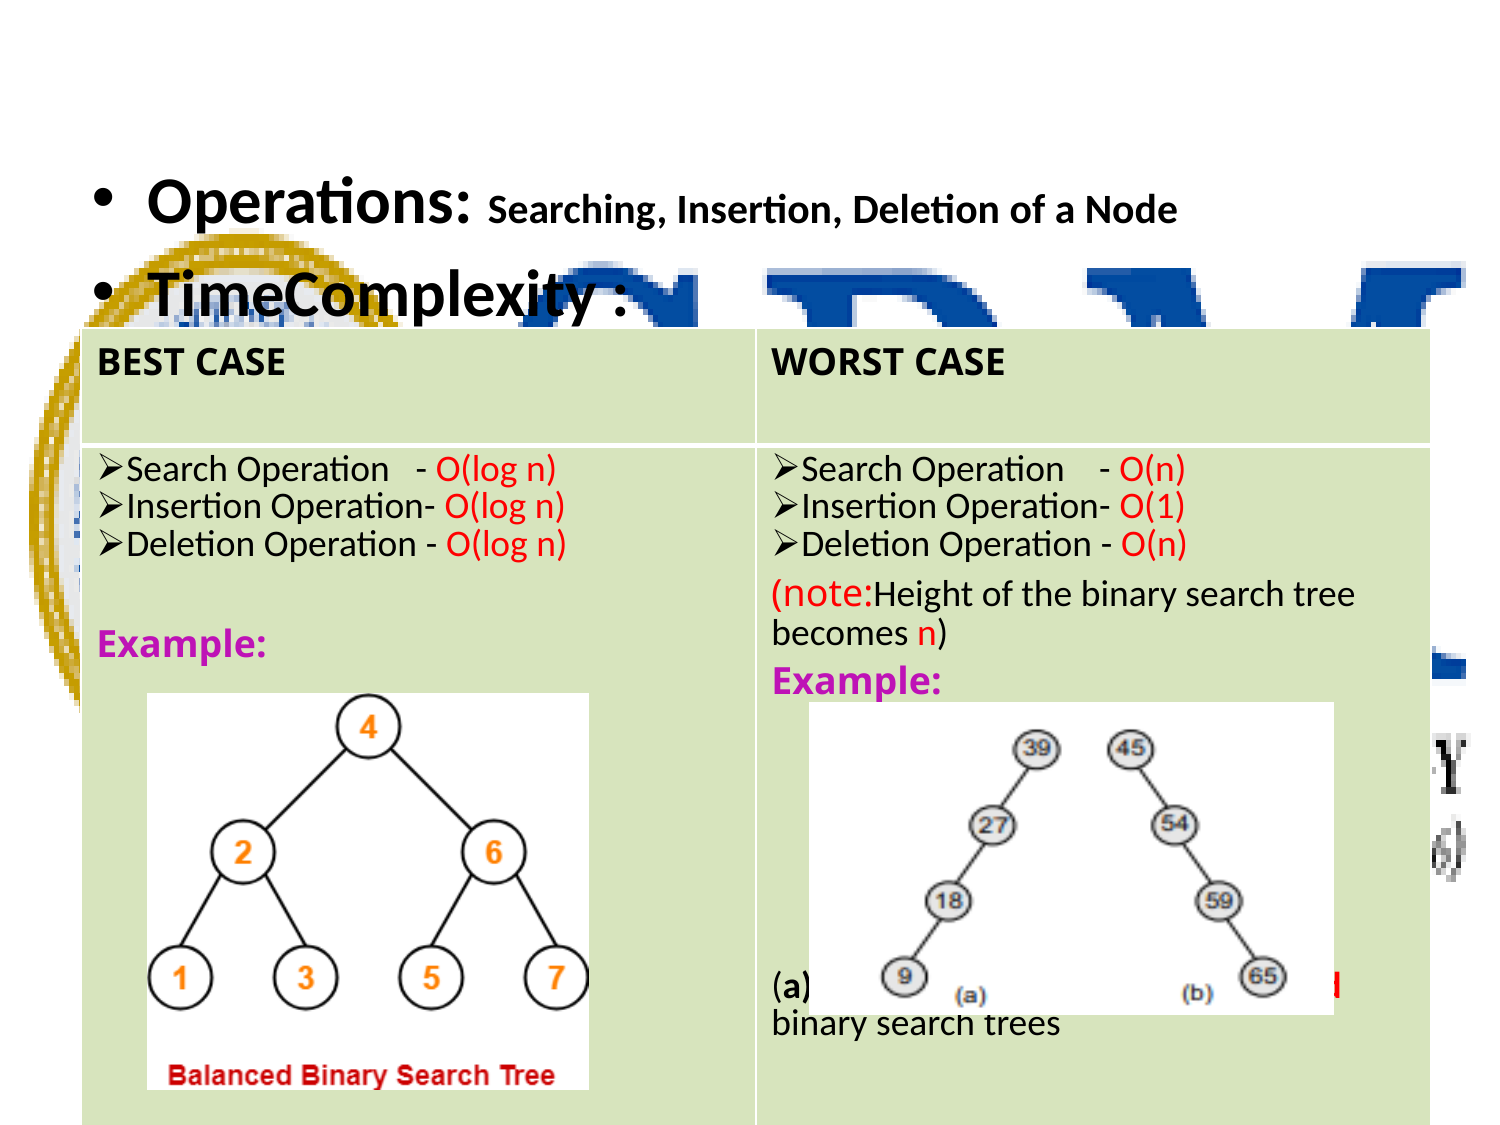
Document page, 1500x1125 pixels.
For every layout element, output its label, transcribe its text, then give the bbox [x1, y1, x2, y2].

table_header BEST CASE [82, 329, 755, 443]
table_cell Search Operation - O(n) Insertion Operation- O(1) Deletion Operation - O(n) (note:Height of the binary search tree becomes n) Example: (a) Left skewed, and (b) right skewed binary search trees [757, 448, 1430, 1125]
picture [808, 701, 1335, 1015]
picture [0, 0, 1500, 1125]
table_header WORST CASE [757, 329, 1430, 443]
list Operations: Searching, Insertion, Deletion of a Node TimeComplexity : [76, 149, 1427, 892]
picture [147, 693, 589, 1090]
table_cell Search Operation - O(log n) Insertion Operation- O(log n) Deletion Operation - O(log n) Example: [82, 448, 755, 1125]
